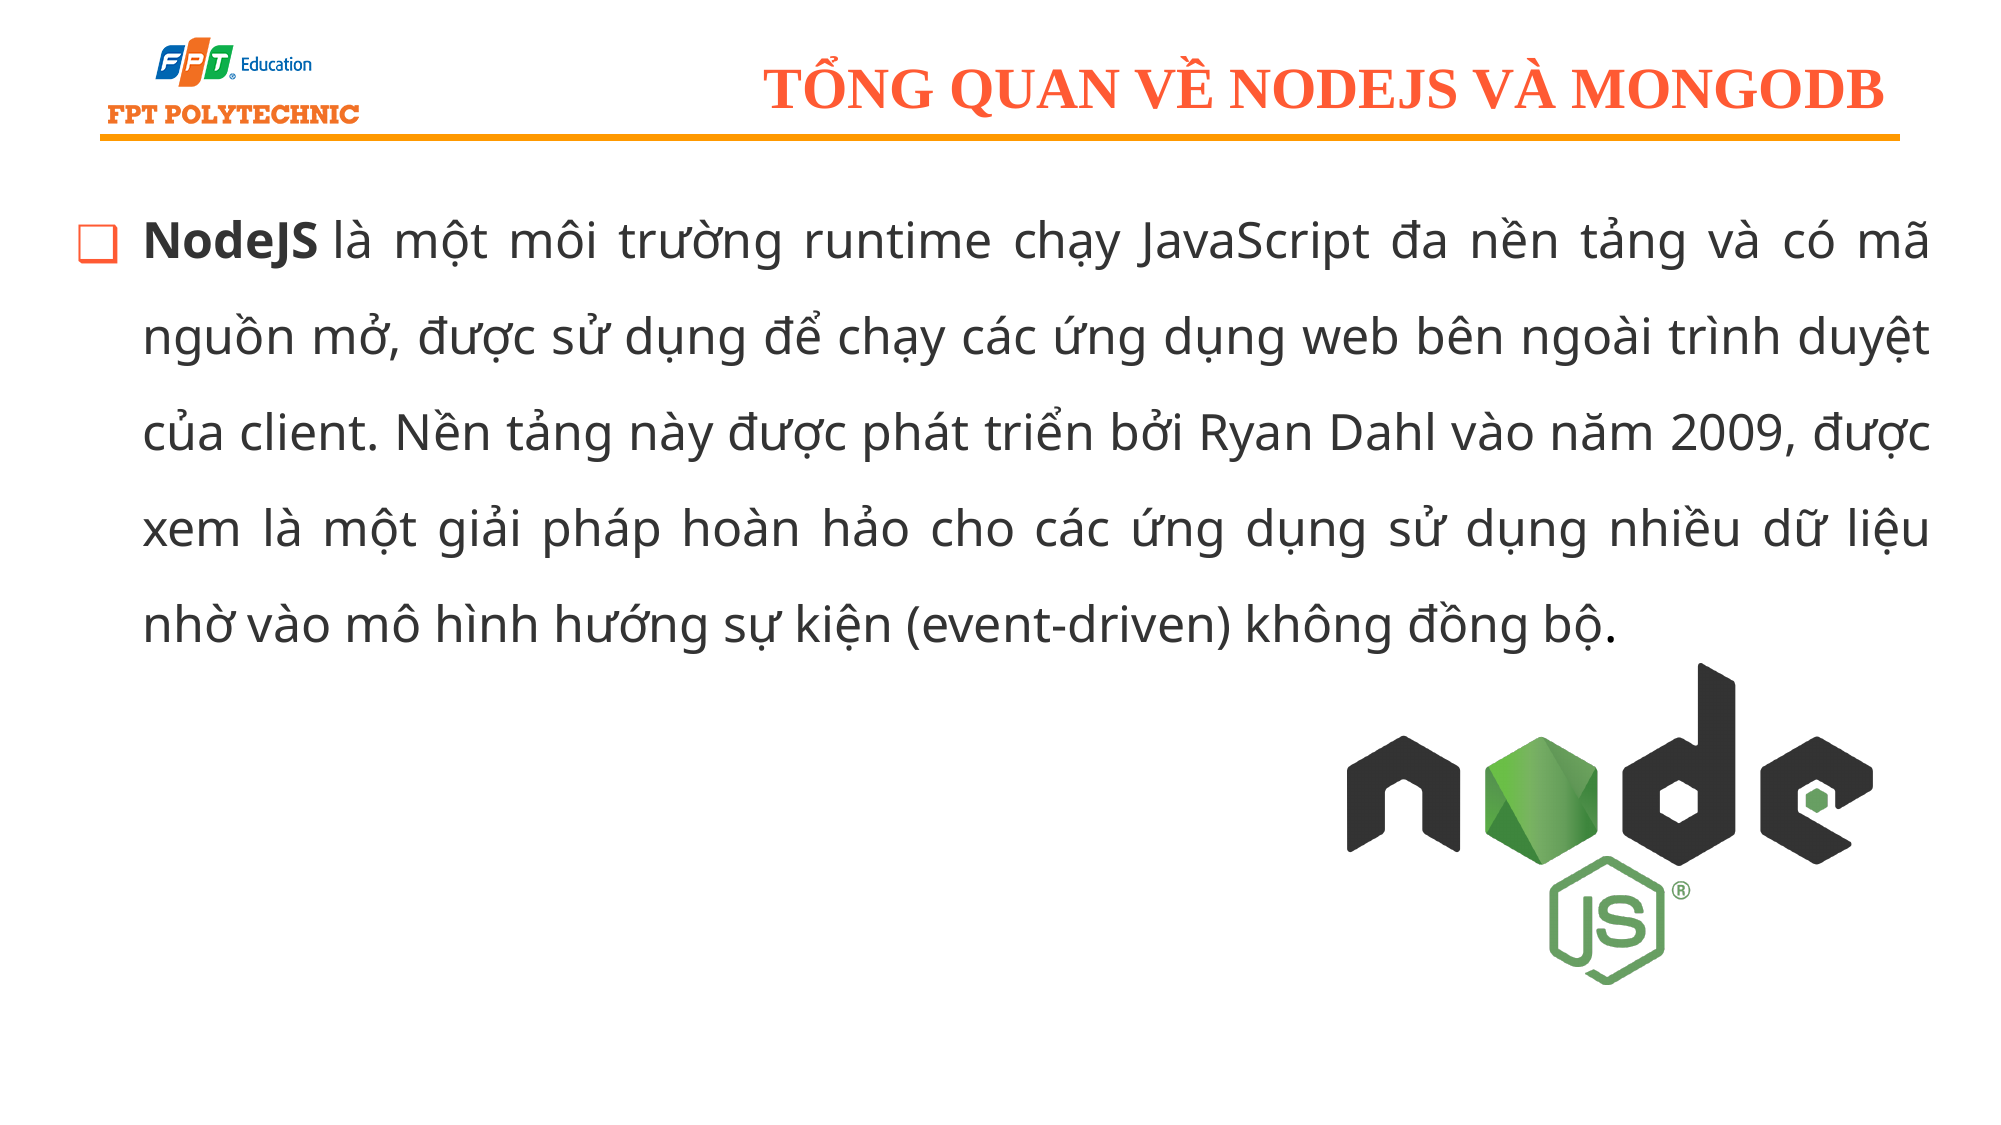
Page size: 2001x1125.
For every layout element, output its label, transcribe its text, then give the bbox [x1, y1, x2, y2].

picture [1347, 663, 1873, 985]
list NodeJS là một môi trường runtime chạy JavaScript đa nền tảng và có mã nguồn mở, được sử dụng để chạy các ứng dụng web bên ngoài trình duyệt của client. Nền tảng này được phát triển bởi Ryan Dahl vào năm 2009, được xem là một giải pháp hoàn hảo cho các ứng dụng sử dụng nhiều dữ liệu nhờ vào mô hình hướng sự kiện (event-driven) không đồng bộ. [52, 164, 1948, 1075]
title Tổng quan về nodejs và mongodb [366, 45, 1900, 125]
picture [99, 25, 367, 134]
picture [99, 135, 367, 143]
